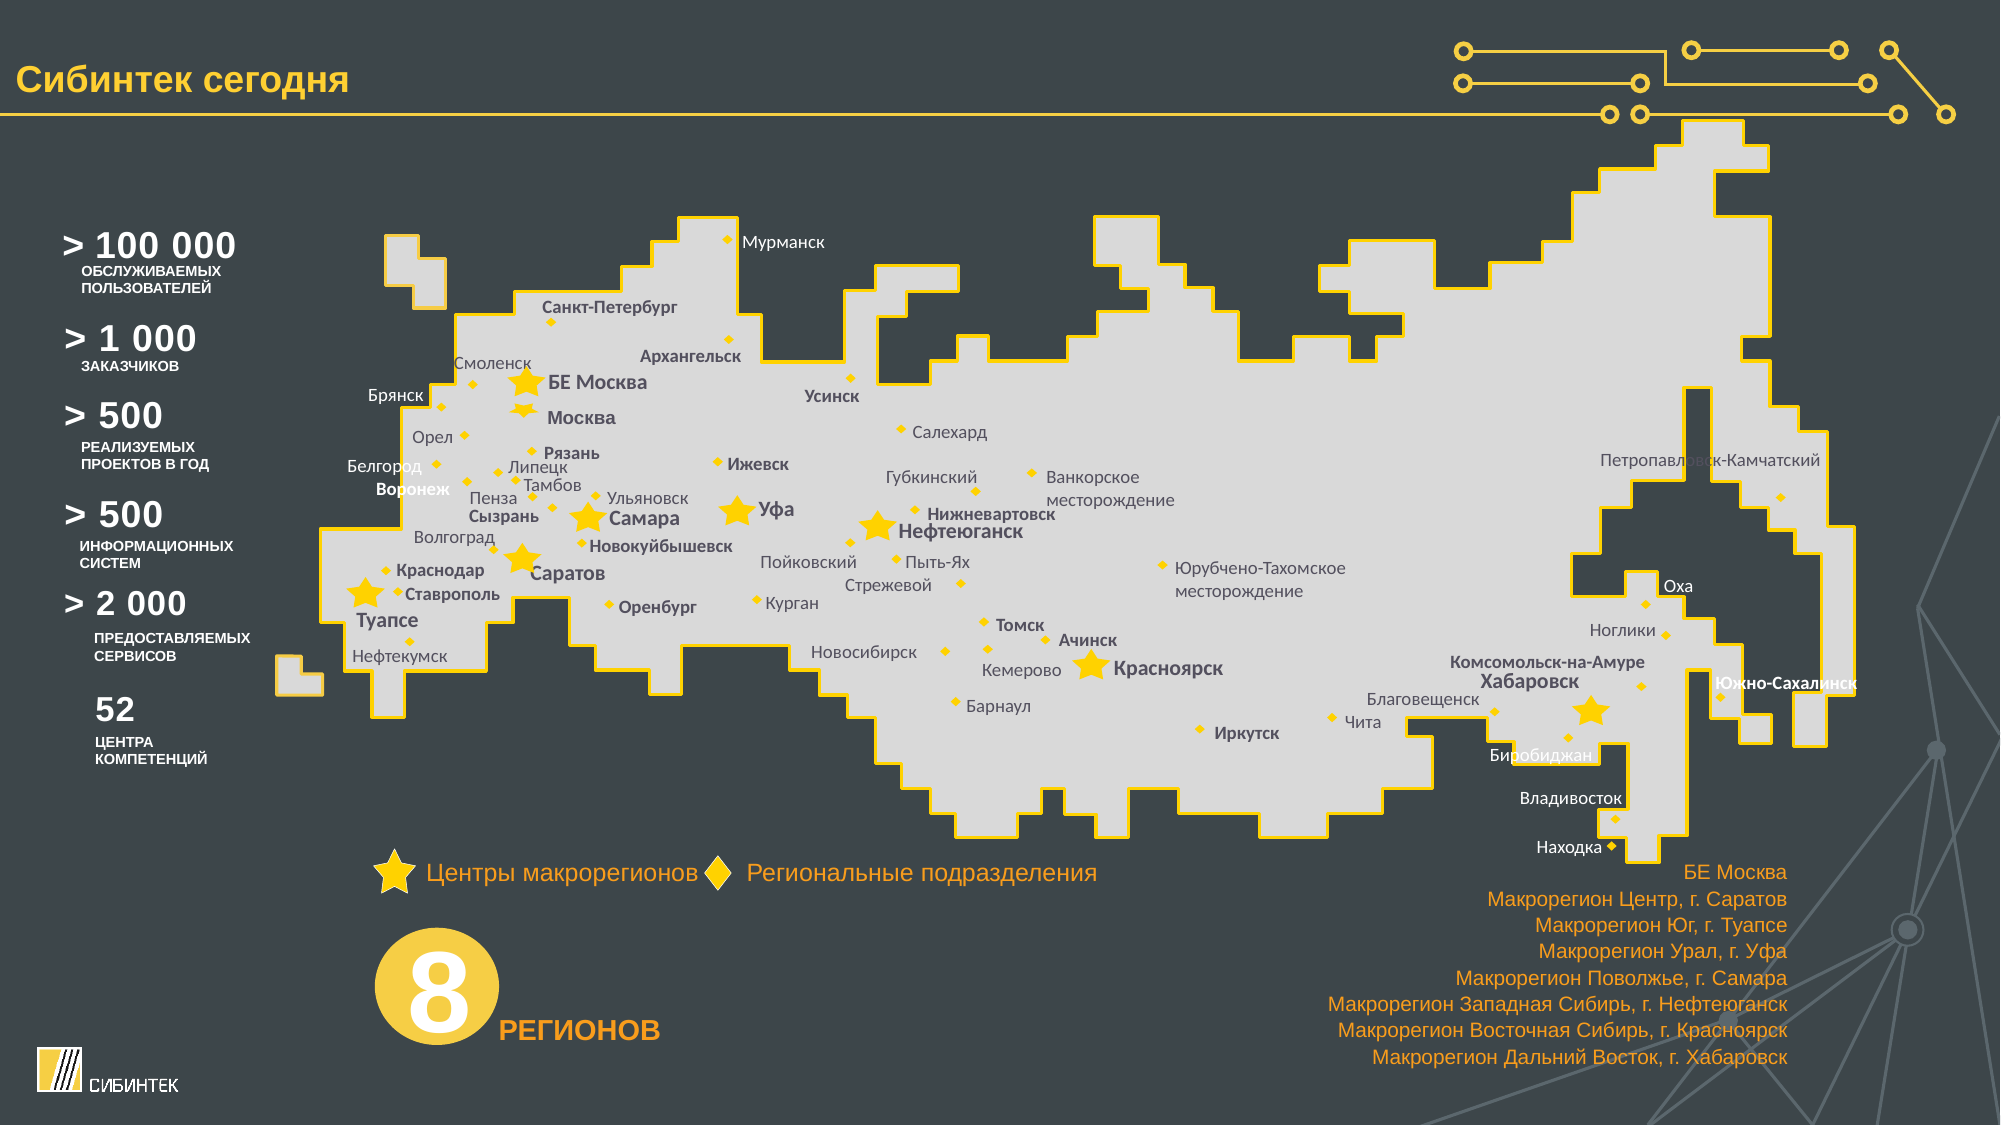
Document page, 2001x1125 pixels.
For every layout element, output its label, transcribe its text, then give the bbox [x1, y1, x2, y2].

text_box Центра компетенций [80, 725, 223, 775]
title Сибинтек сегодня [0, 53, 1726, 108]
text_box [373, 848, 1223, 894]
text_box 52 [80, 679, 276, 736]
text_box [47, 213, 332, 580]
text_box Предоставляемых сервисов [79, 622, 266, 672]
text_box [1239, 851, 1803, 1077]
text_box 8 [373, 926, 501, 1047]
text_box > 2 000 [49, 580, 276, 630]
text_box РЕГИОНОВ [483, 1004, 685, 1054]
picture [37, 1047, 179, 1092]
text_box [276, 120, 1878, 863]
